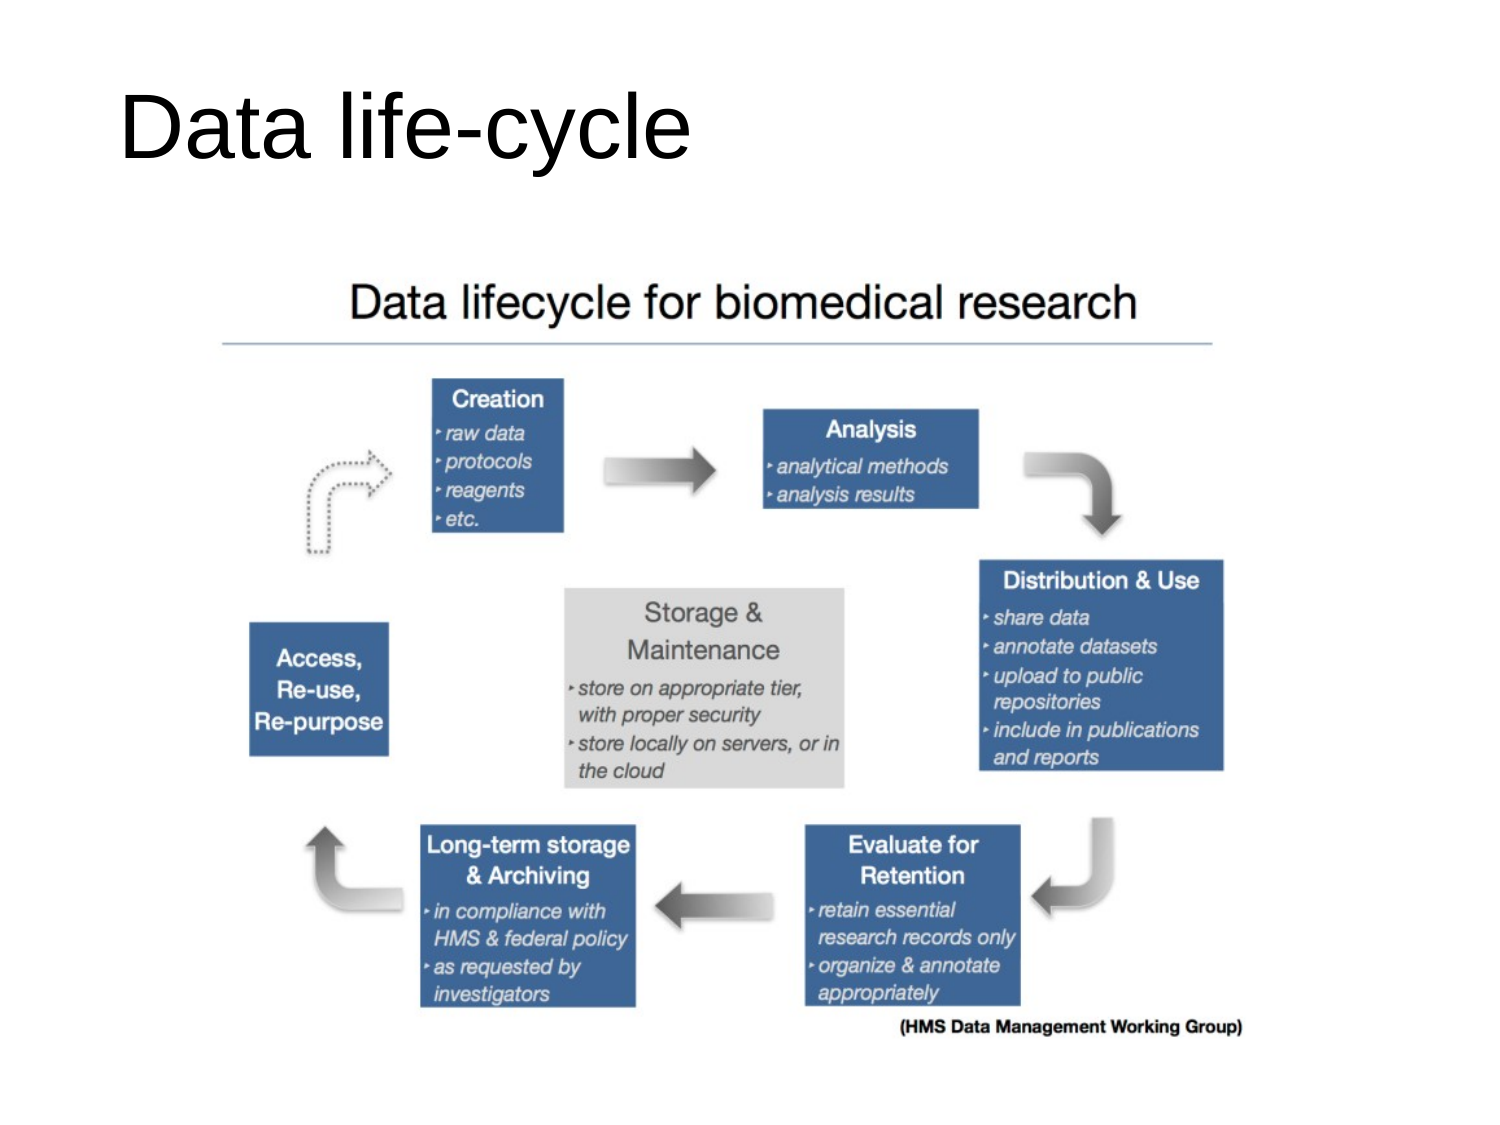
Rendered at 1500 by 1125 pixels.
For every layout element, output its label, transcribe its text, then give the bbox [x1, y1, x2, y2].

title Data life-cycle [103, 59, 1397, 198]
picture [187, 236, 1248, 1046]
